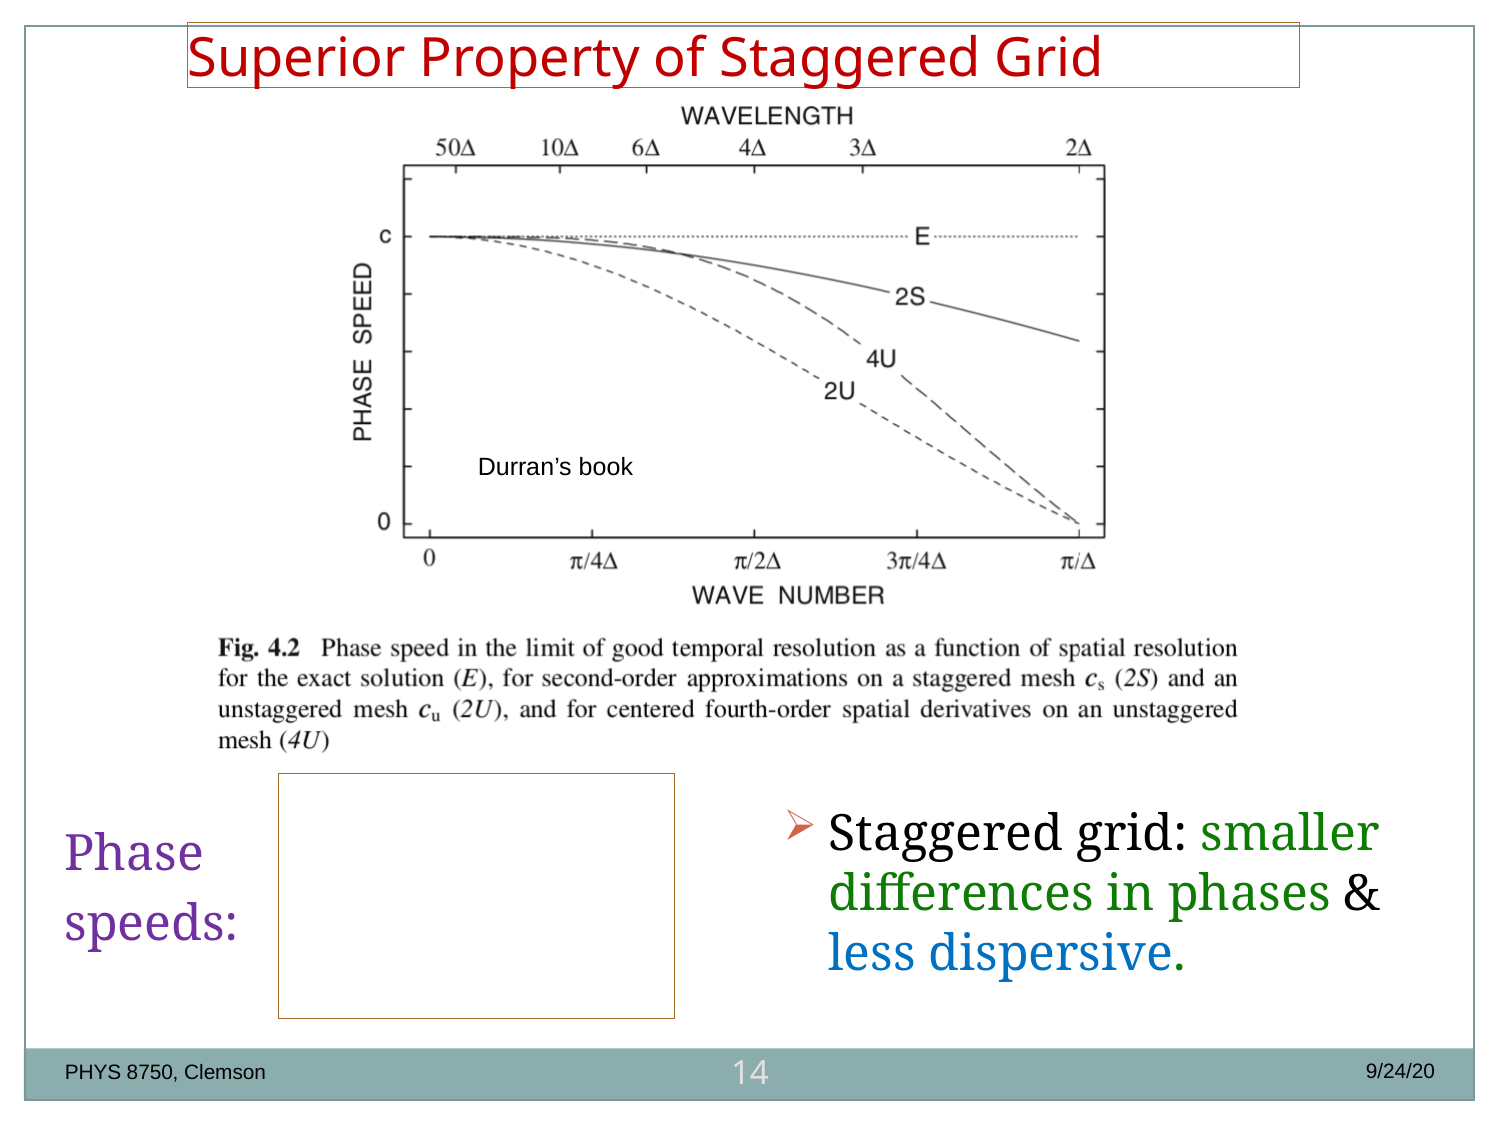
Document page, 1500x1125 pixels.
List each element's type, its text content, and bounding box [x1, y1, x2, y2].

text_box Phase speeds: [50, 813, 838, 970]
text_box Staggered grid: smaller differences in phases & less dispersive. [768, 792, 1418, 992]
text_box Superior Property of Staggered Grid [187, 22, 1300, 88]
footer PHYS 8750, Clemson [50, 1051, 638, 1112]
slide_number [950, 1050, 1450, 1111]
slide_number 14 [699, 1037, 800, 1110]
picture [209, 87, 1248, 761]
